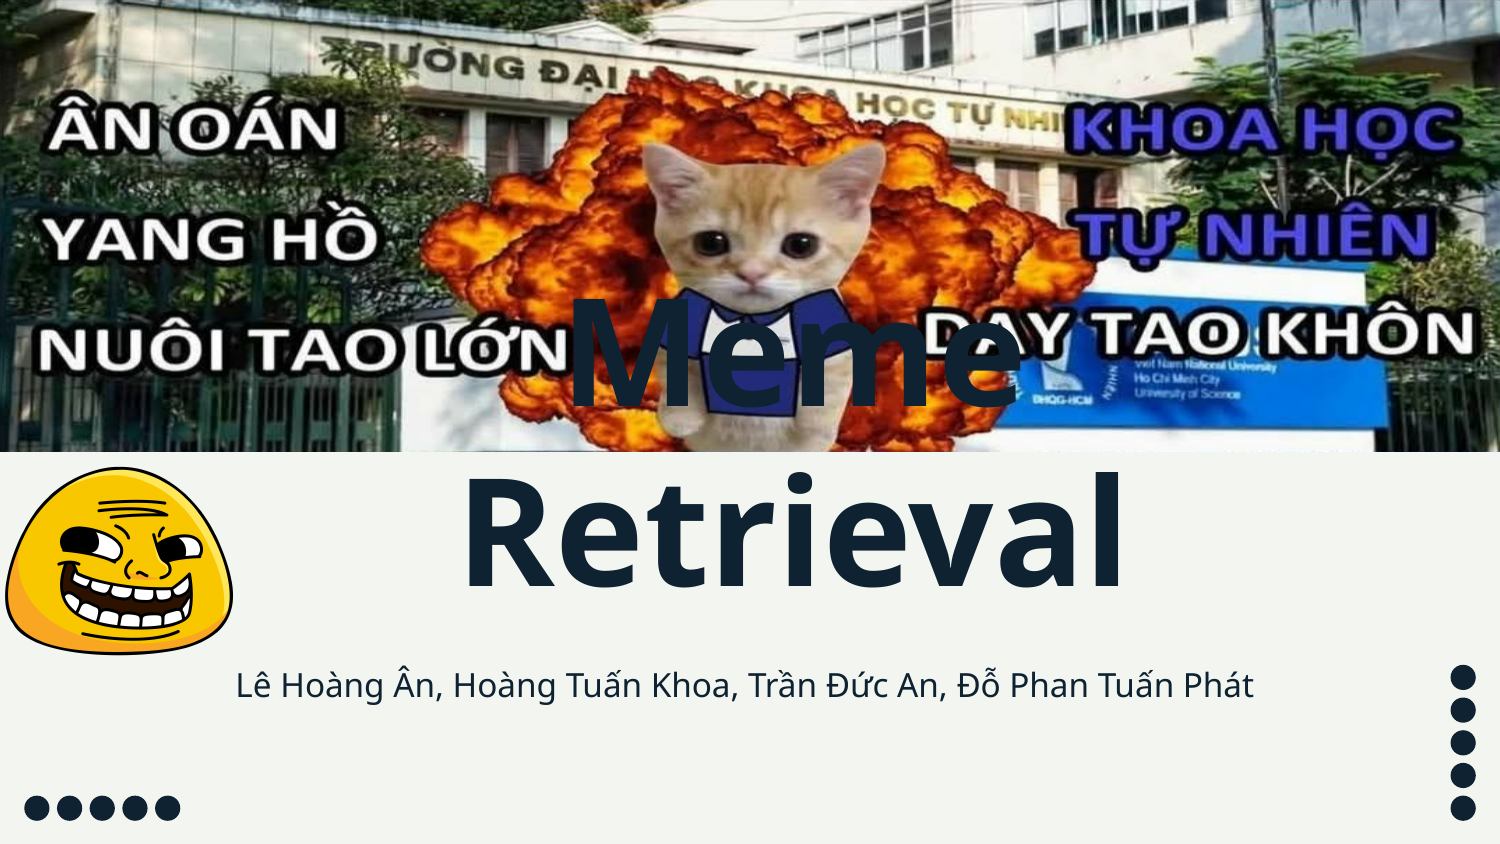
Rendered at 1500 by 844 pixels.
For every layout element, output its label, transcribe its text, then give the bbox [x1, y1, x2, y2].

title Meme Retrieval [252, 462, 1340, 632]
subtitle Lê Hoàng Ân, Hoàng Tuấn Khoa, Trần Đức An, Đỗ Phan Tuấn Phát [217, 649, 1283, 719]
picture [0, 0, 1500, 690]
